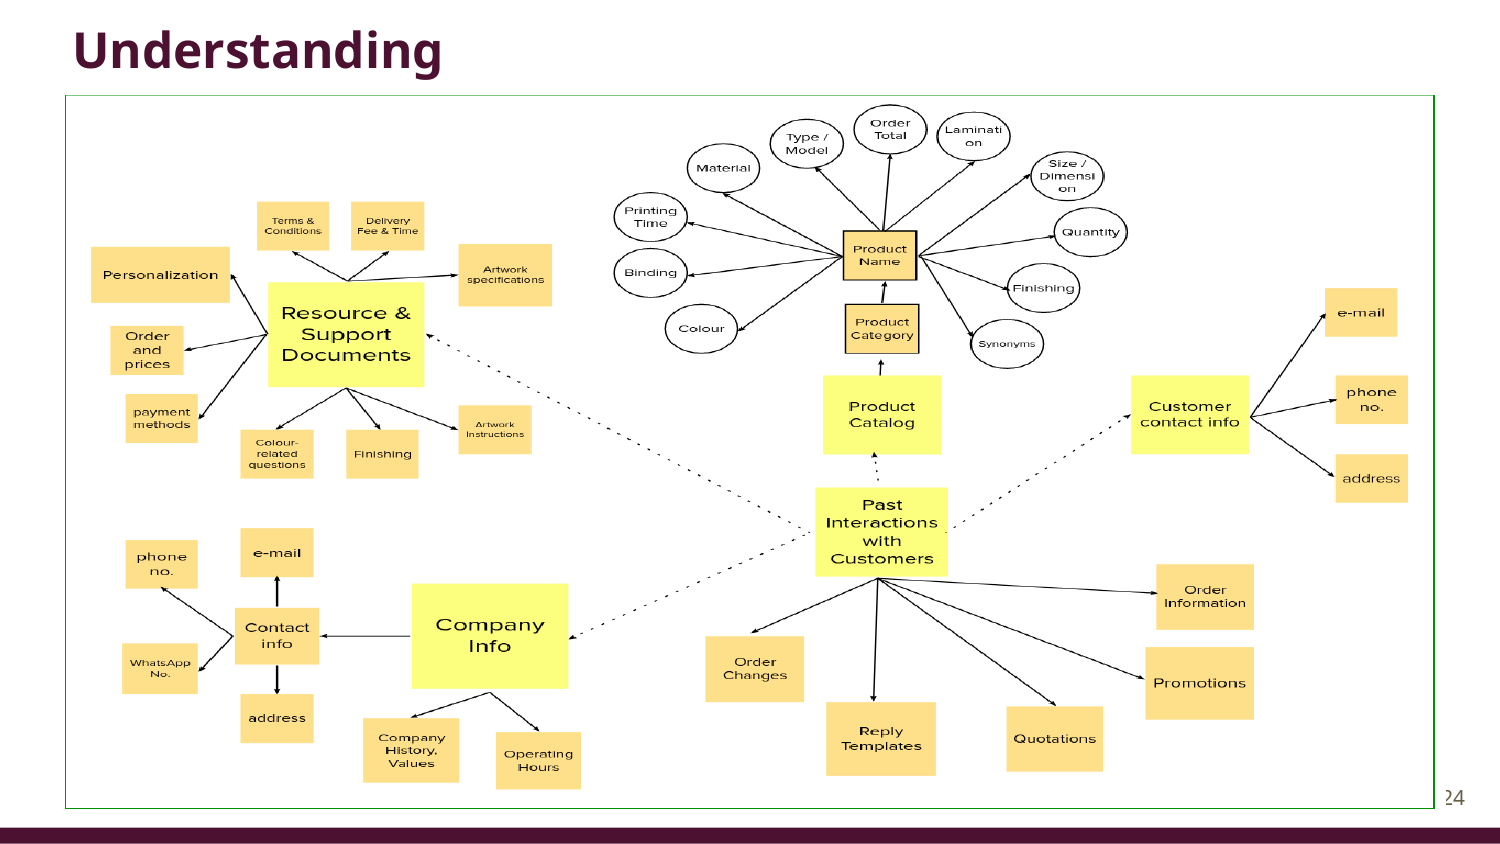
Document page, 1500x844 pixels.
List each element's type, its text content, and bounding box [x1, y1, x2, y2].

list Understanding [57, 0, 1042, 85]
picture [56, 87, 1446, 816]
slide_number ‹#› [1389, 764, 1480, 830]
